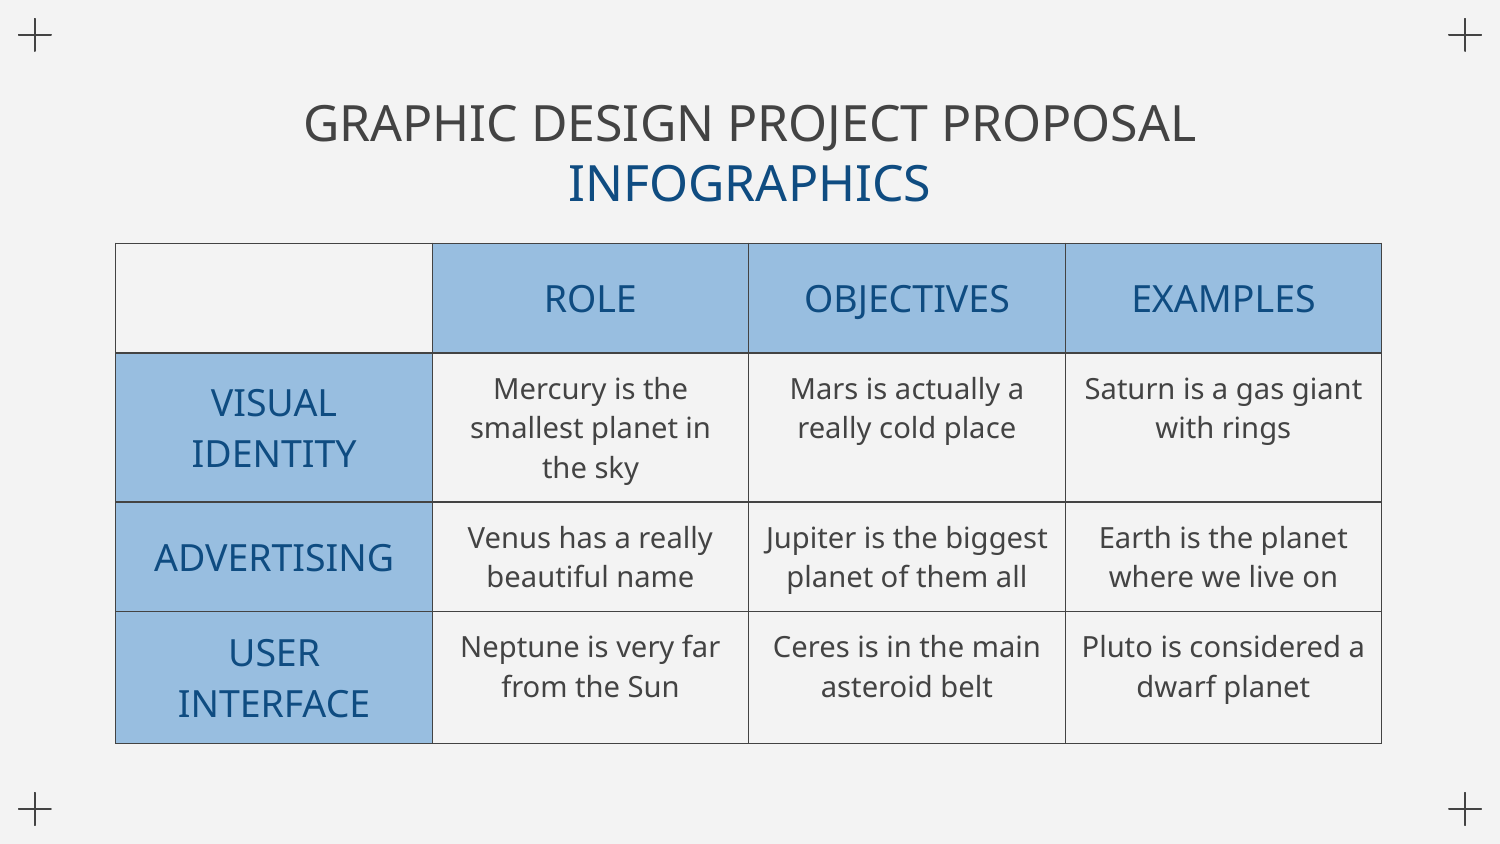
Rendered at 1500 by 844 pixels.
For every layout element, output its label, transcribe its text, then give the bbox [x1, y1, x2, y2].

table_header ROLE [433, 244, 748, 352]
table_cell Earth is the planet where we live on [1066, 503, 1381, 611]
table_cell USER INTERFACE [116, 612, 432, 743]
table_header [116, 244, 432, 352]
table_header OBJECTIVES [749, 244, 1065, 352]
table_cell Saturn is a gas giant with rings [1066, 354, 1381, 501]
table_cell Venus has a really beautiful name [433, 503, 748, 611]
table_cell Mercury is the smallest planet in the sky [433, 354, 748, 501]
table_header EXAMPLES [1066, 244, 1381, 352]
table_cell Mars is actually a really cold place [749, 354, 1065, 501]
table_cell VISUAL IDENTITY [116, 354, 432, 501]
table_cell ADVERTISING [116, 503, 432, 611]
table_cell Pluto is considered a dwarf planet [1066, 612, 1381, 743]
table_cell Neptune is very far from the Sun [433, 612, 748, 743]
table_cell Ceres is in the main asteroid belt [749, 612, 1065, 743]
table_cell Jupiter is the biggest planet of them all [749, 503, 1065, 611]
title GRAPHIC DESIGN PROJECT PROPOSAL INFOGRAPHICS [121, 76, 1379, 170]
